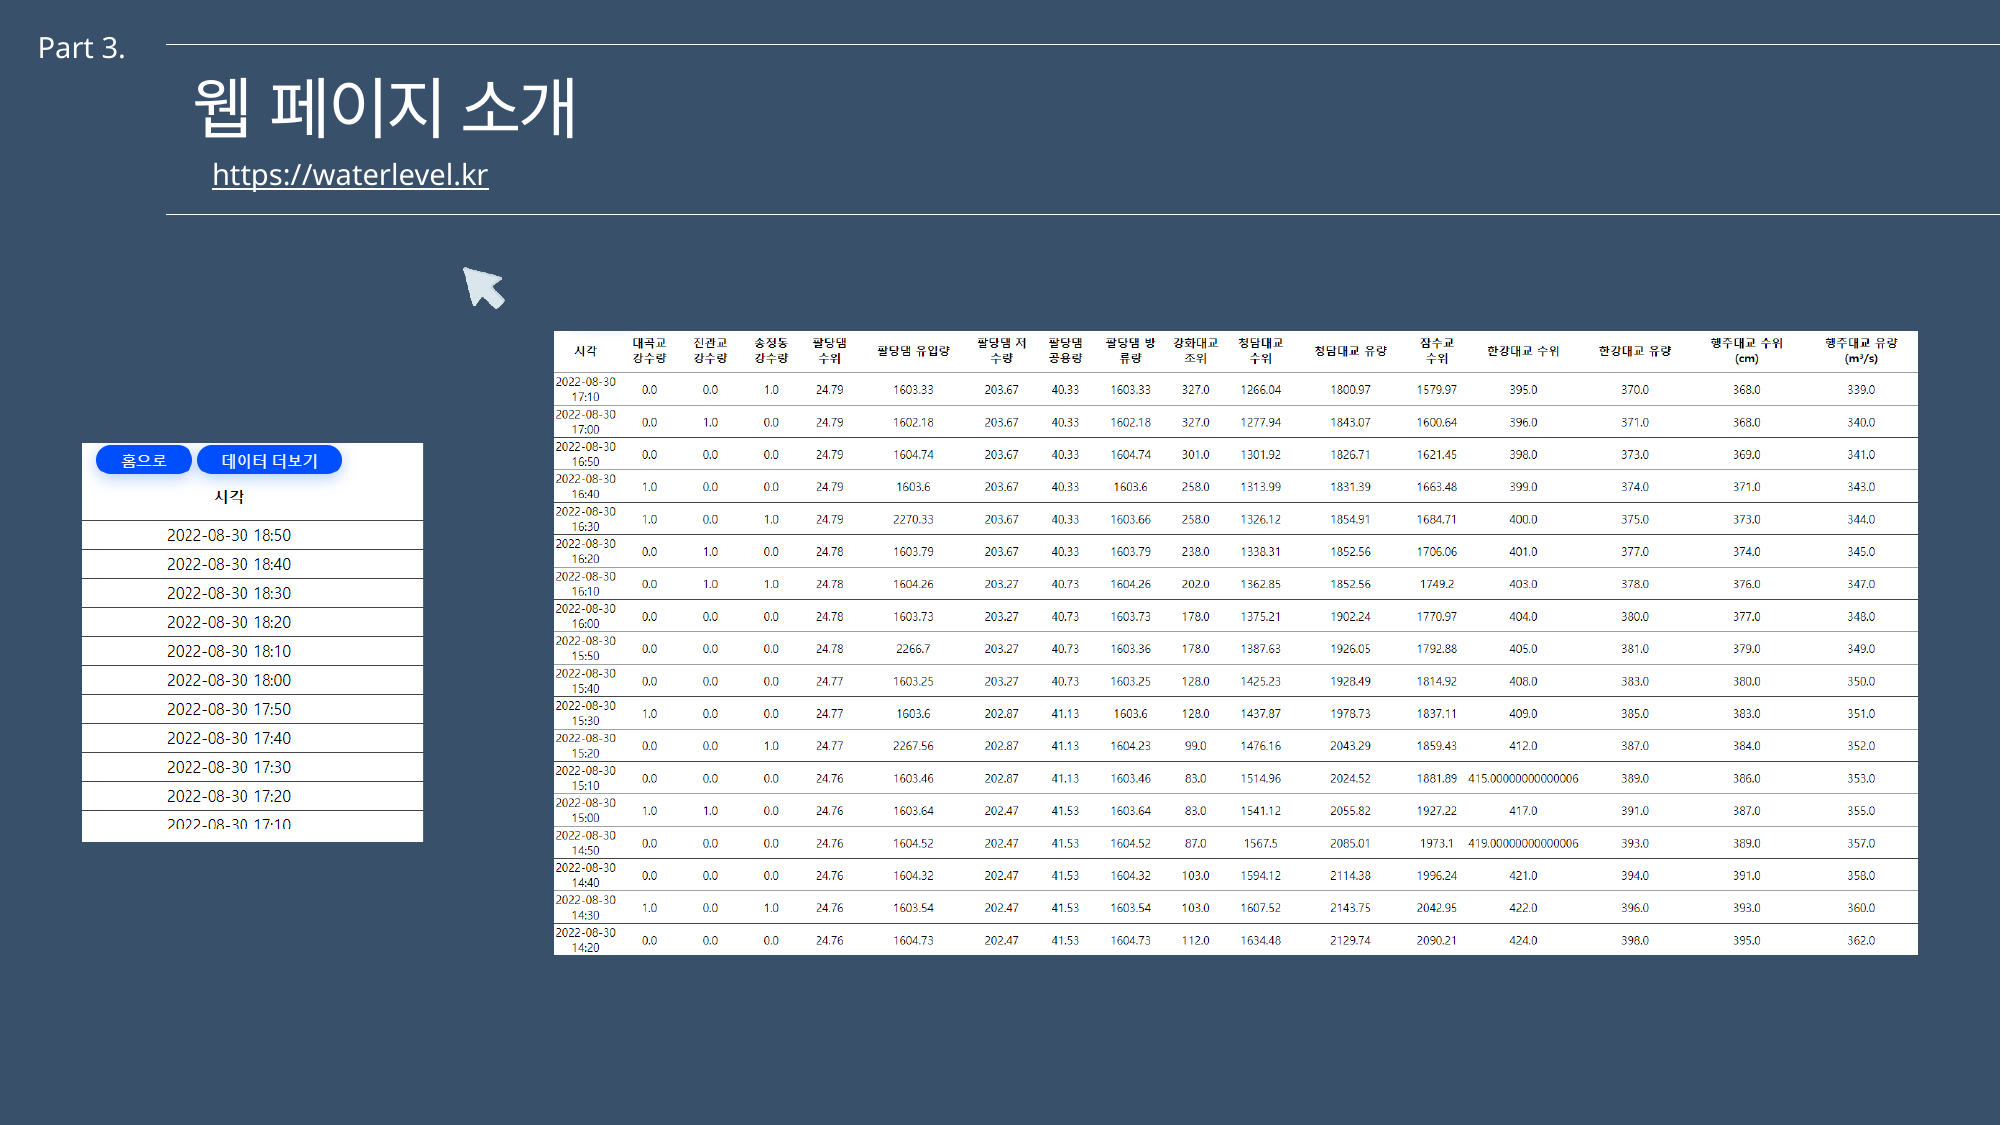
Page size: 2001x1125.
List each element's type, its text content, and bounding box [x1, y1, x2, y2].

picture [554, 331, 1918, 955]
picture [463, 267, 505, 309]
text_box Part 3. [22, 22, 142, 72]
picture [81, 443, 424, 842]
text_box https://waterlevel.kr [197, 149, 504, 204]
text_box 웹 페이지 소개 [177, 59, 596, 155]
